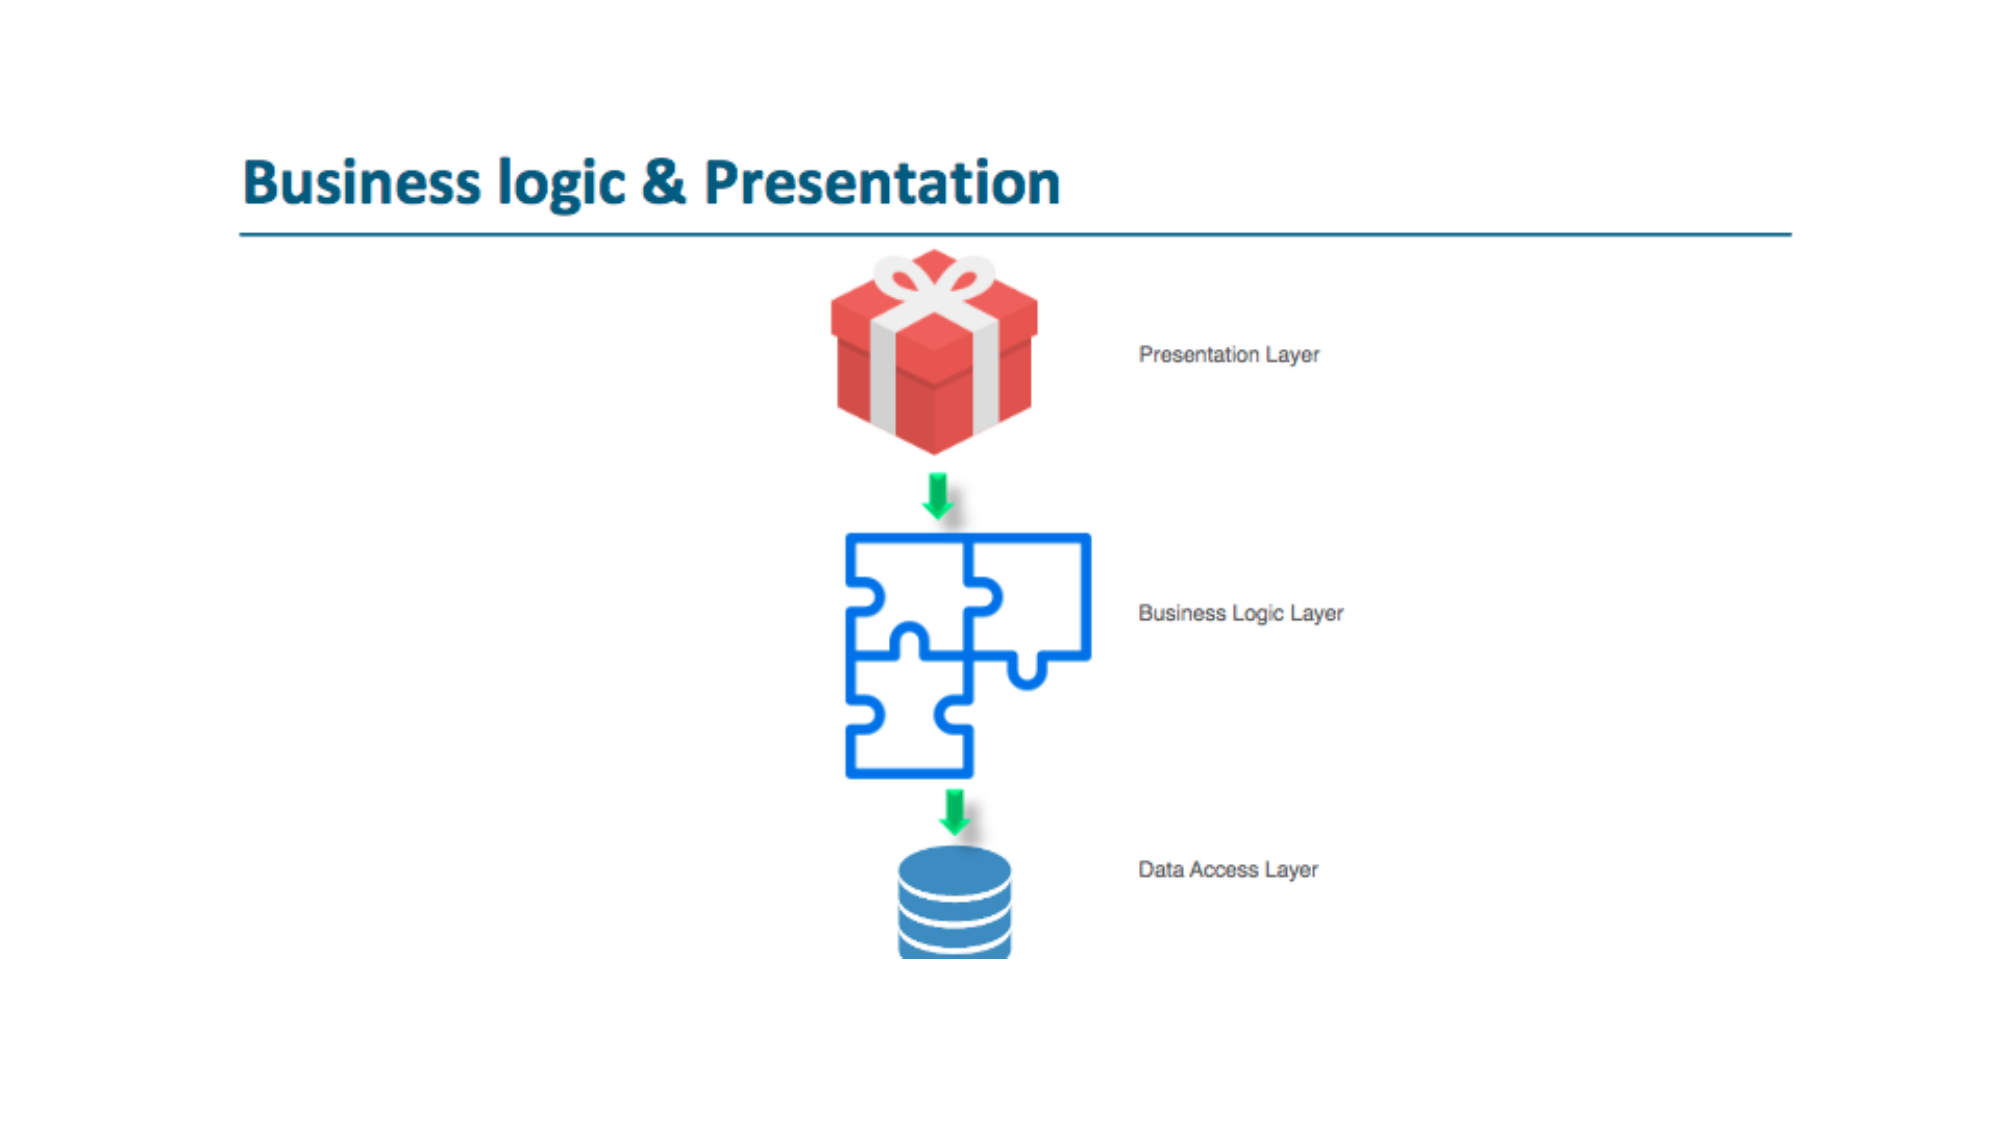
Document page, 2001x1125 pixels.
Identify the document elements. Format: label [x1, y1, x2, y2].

list [198, 102, 1803, 960]
